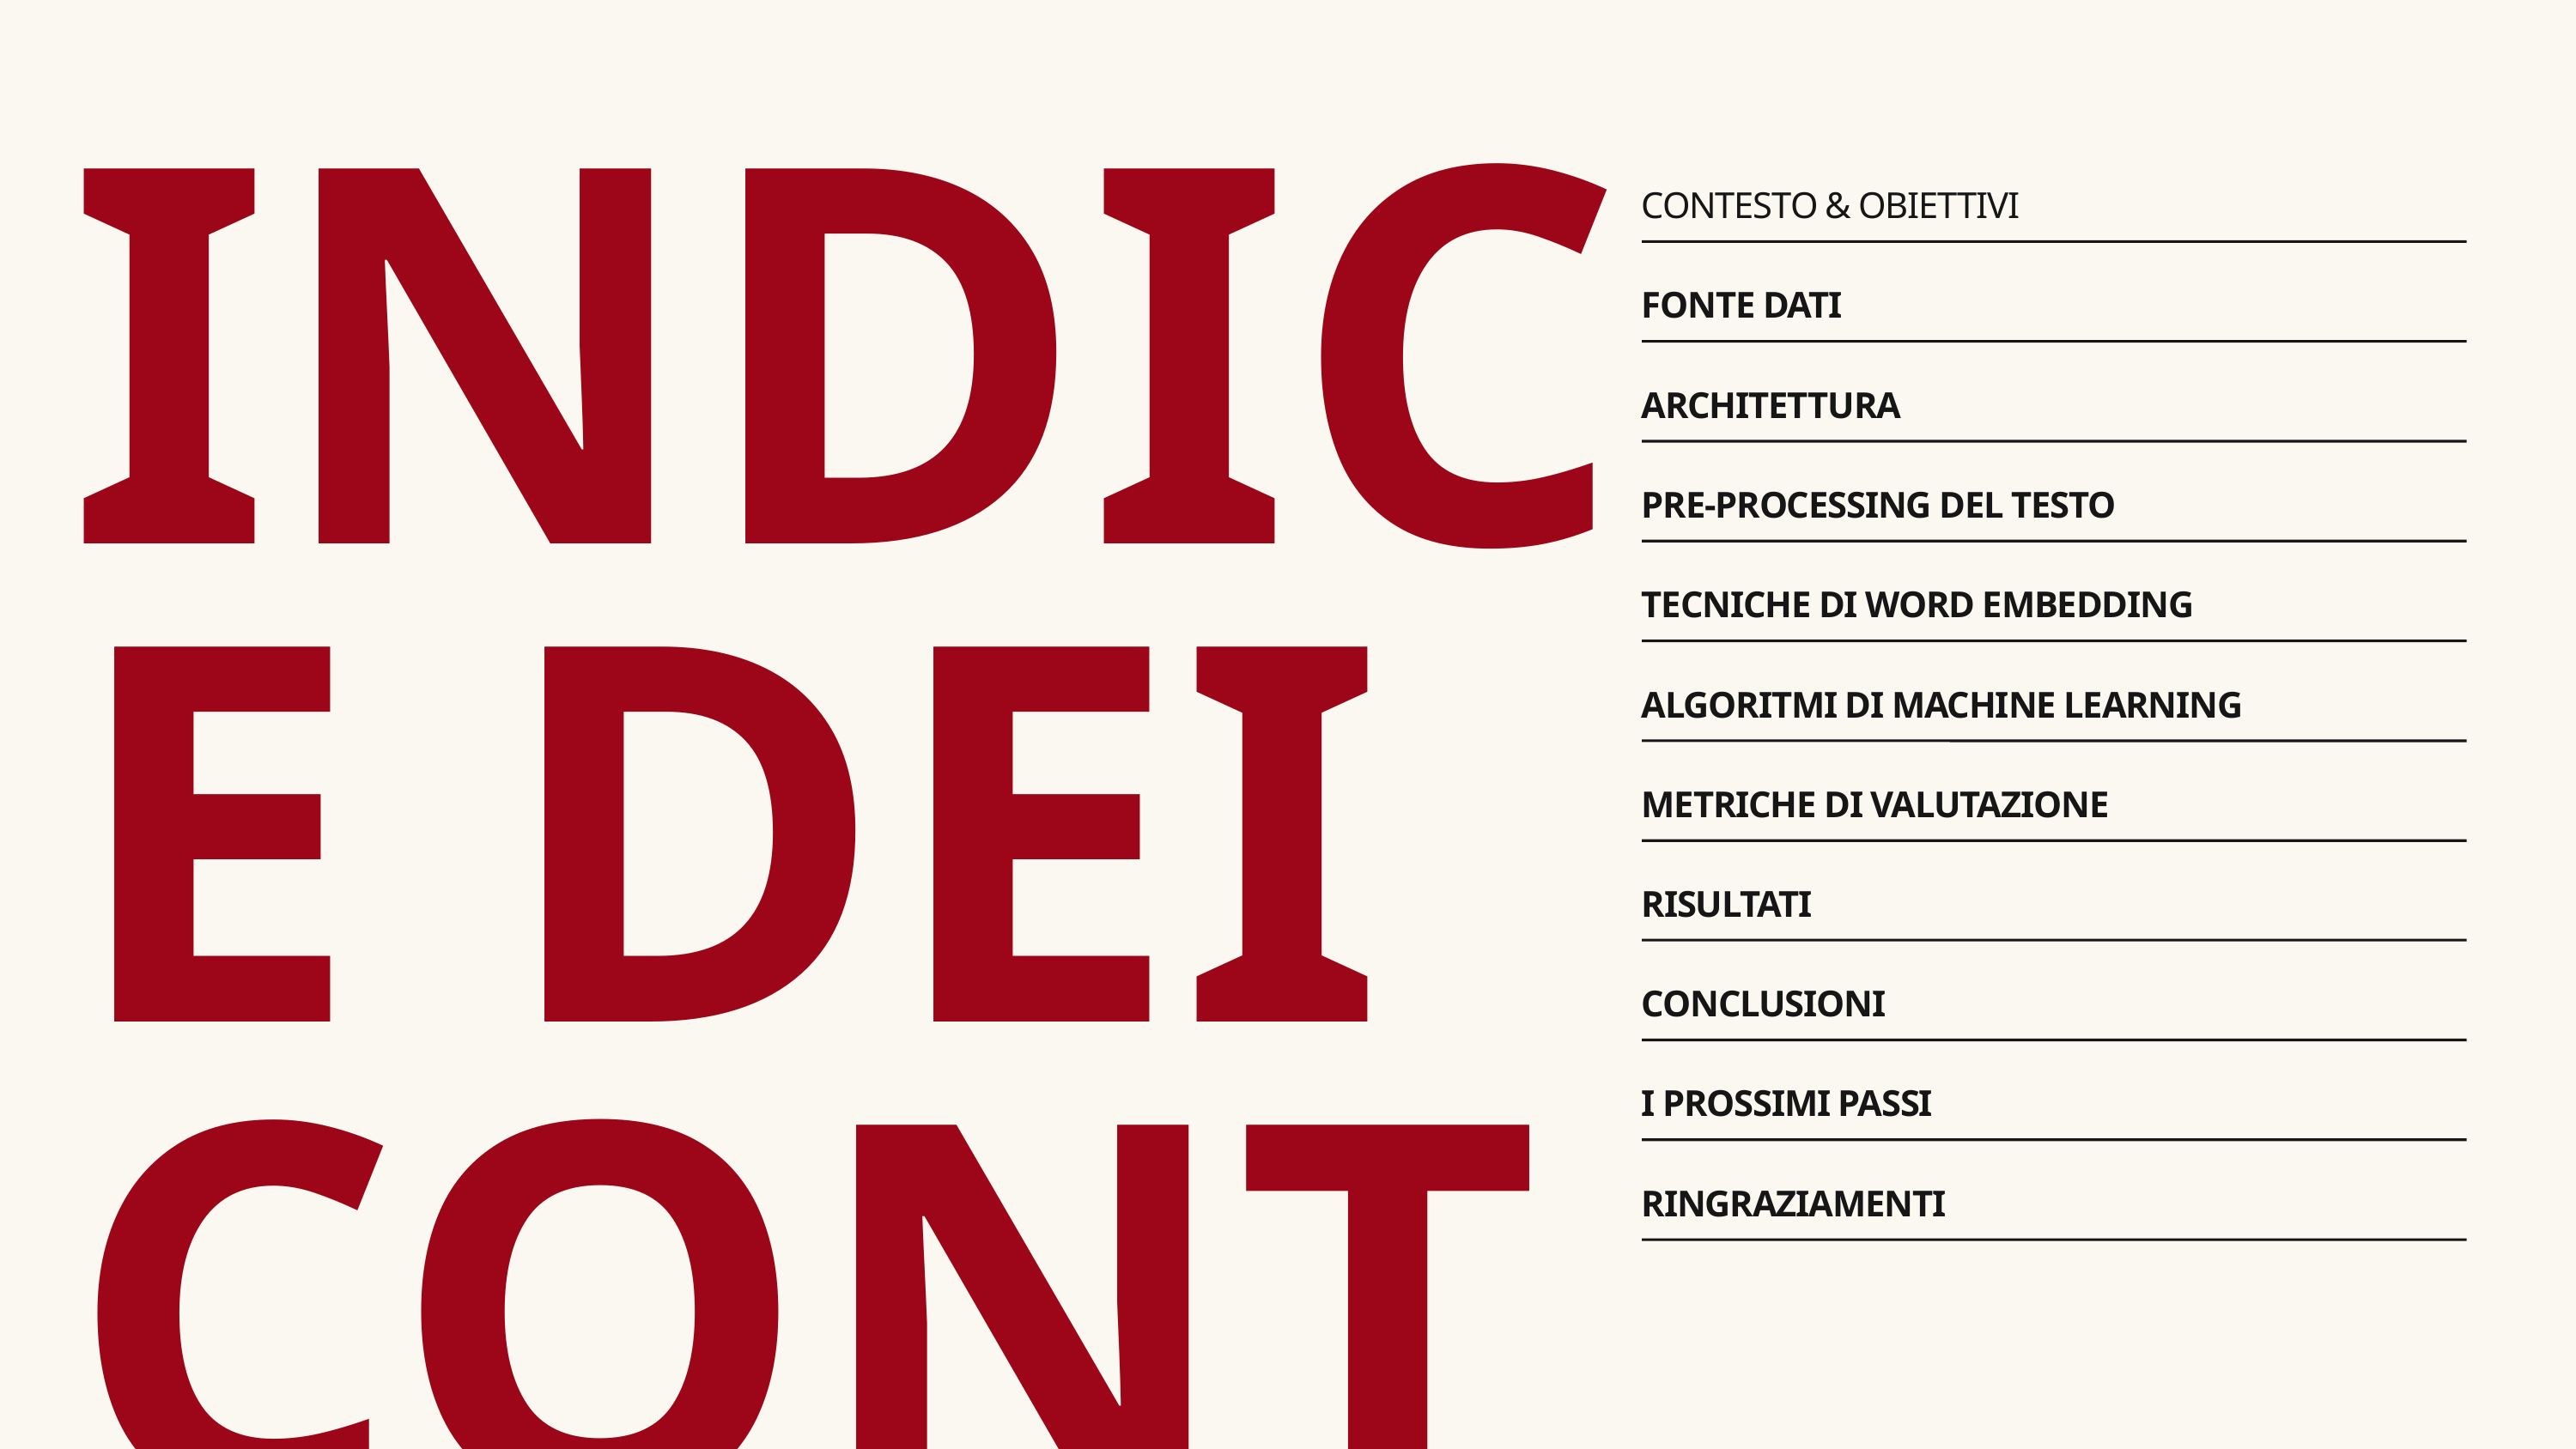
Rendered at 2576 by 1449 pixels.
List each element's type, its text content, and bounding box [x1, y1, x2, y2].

text_box TECNICHE DI WORD EMBEDDING [1678, 574, 2423, 625]
text_box RINGRAZIAMENTI [1678, 1173, 2109, 1224]
text_box ALGORITMI DI MACHINE LEARNING [1678, 675, 2423, 725]
text_box ARCHITETTURA [1678, 375, 2109, 426]
text_box RISULTATI [1678, 874, 2109, 925]
text_box FONTE DATI [1641, 275, 2270, 326]
text_box CONTESTO & OBIETTIVI [1641, 175, 2109, 226]
text_box METRICHE DI VALUTAZIONE [1678, 774, 2423, 825]
text_box CONCLUSIONI [1678, 973, 2109, 1024]
text_box I PROSSIMI PASSI [1678, 1073, 2109, 1125]
text_box INDICE DEI CONTENUTI [67, 171, 1678, 1449]
text_box PRE-PROCESSING DEL TESTO [1678, 475, 2270, 525]
